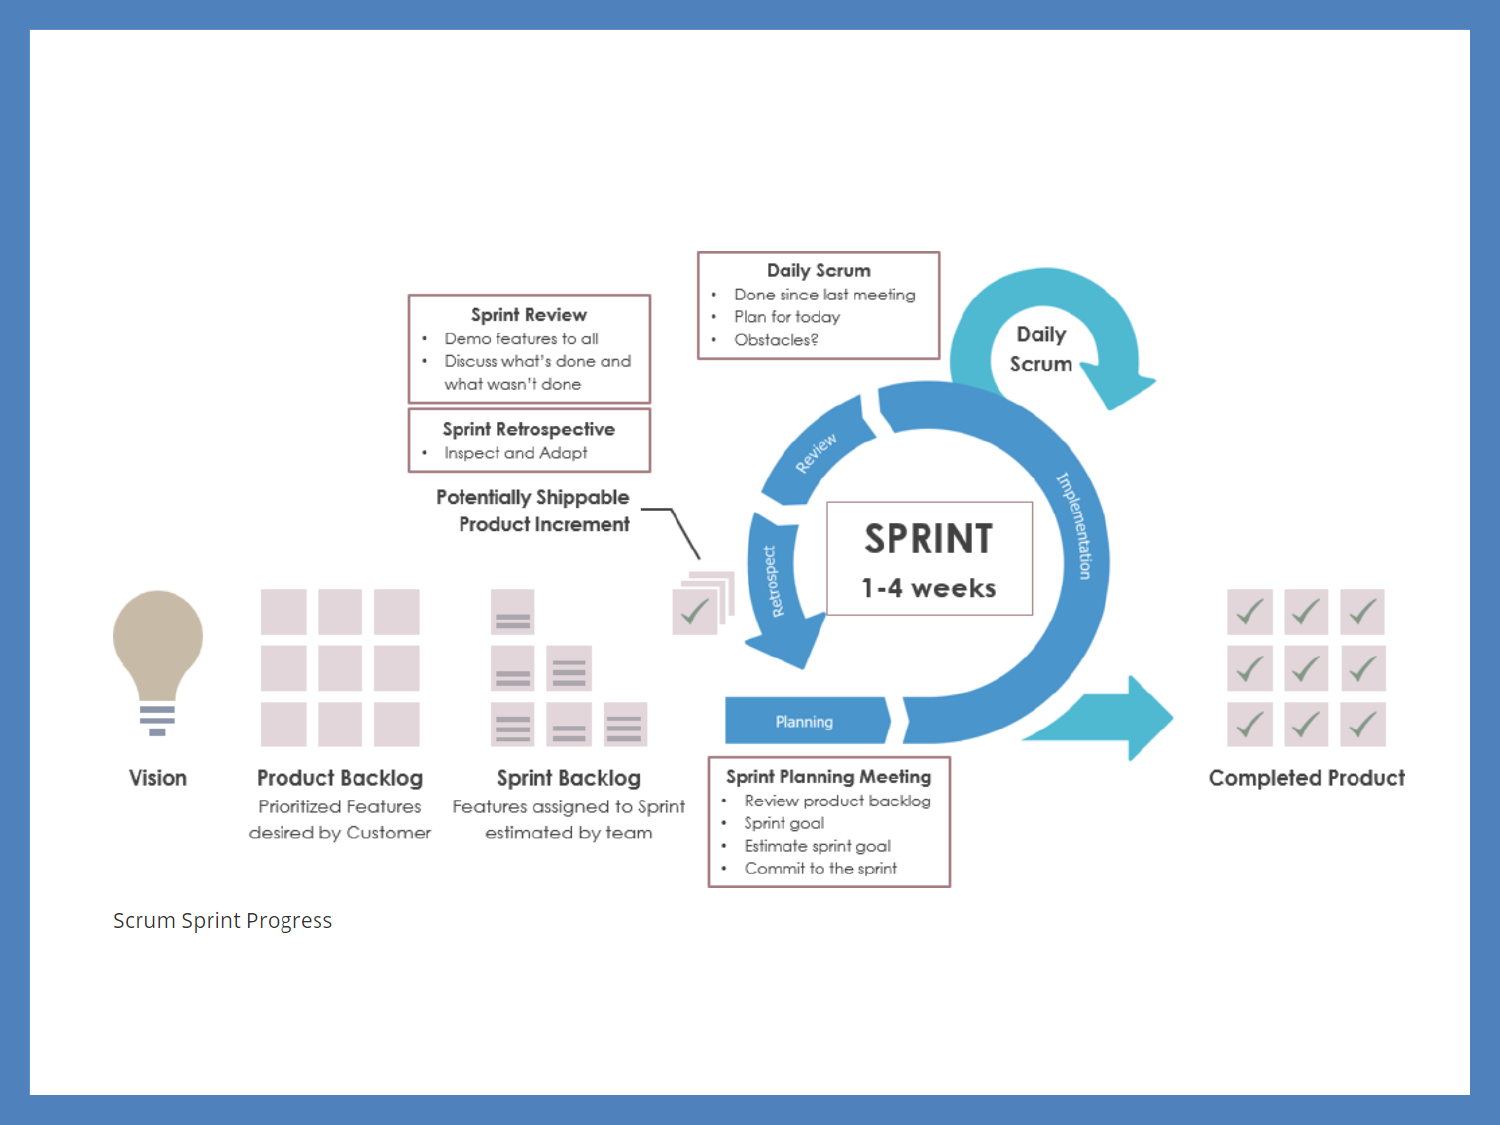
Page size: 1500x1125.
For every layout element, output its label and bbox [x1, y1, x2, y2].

picture [104, 226, 1428, 946]
